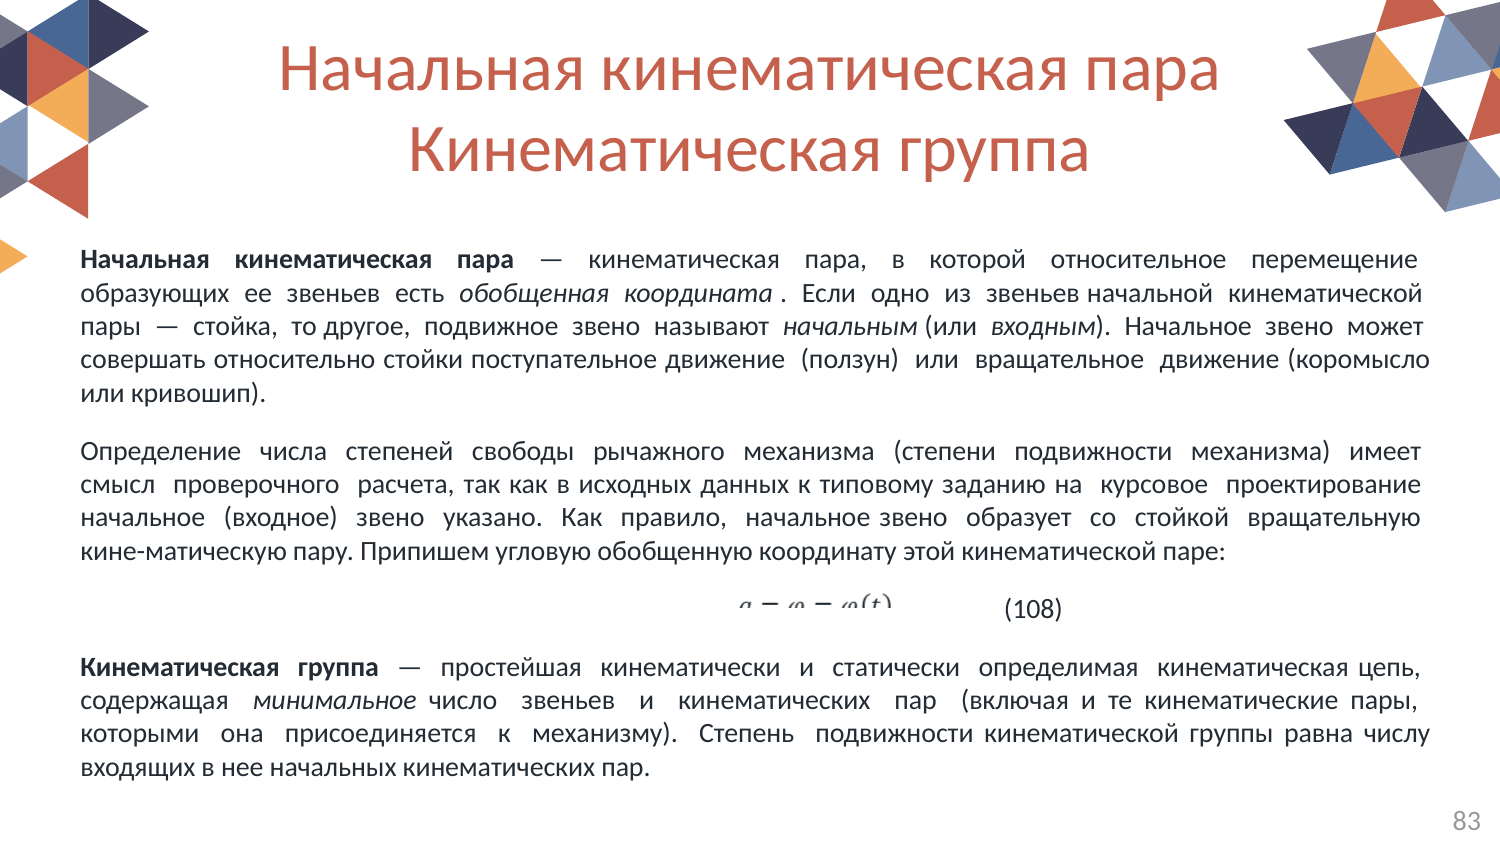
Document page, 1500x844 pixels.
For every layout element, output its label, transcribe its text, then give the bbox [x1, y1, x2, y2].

text_box [664, 580, 967, 608]
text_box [1315, 0, 1500, 253]
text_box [0, 0, 150, 368]
text_box Начальная кинематическая пара — кинематическая пара, в которой относительное перемещение образующих ее звеньев есть обобщенная координата . Если одно из звеньев начальной кинематической пары — стойка, то другое, подвижное звено называют начальным (или входным). Начальное звено может совершать относительно стойки поступательное движение (ползун) или вращательное движение (коромысло или кривошип). Определение числа степеней свободы рычажного механизма (степени подвижности механизма) имеет смысл проверочного расчета, так как в исходных данных к типовому заданию на курсовое проектирование начальное (входное) звено указано. Как правило, начальное звено образует со стойкой вращательную кине-матическую пару. Припишем угловую обобщенную координату этой кинематической паре: (108) Кинематическая группа — простейшая кинематически и статически определимая кинематическая цепь, содержащая минимальное число звеньев и кинематических пар (включая и те кинематические пары, которыми она присоединяется к механизму). Степень подвижности кинематической группы равна числу входящих в нее начальных кинематических пар. [80, 241, 1431, 784]
text_box 83 [1437, 794, 1500, 844]
text_box Начальная кинематическая пара Кинематическая группа [155, 28, 1310, 180]
